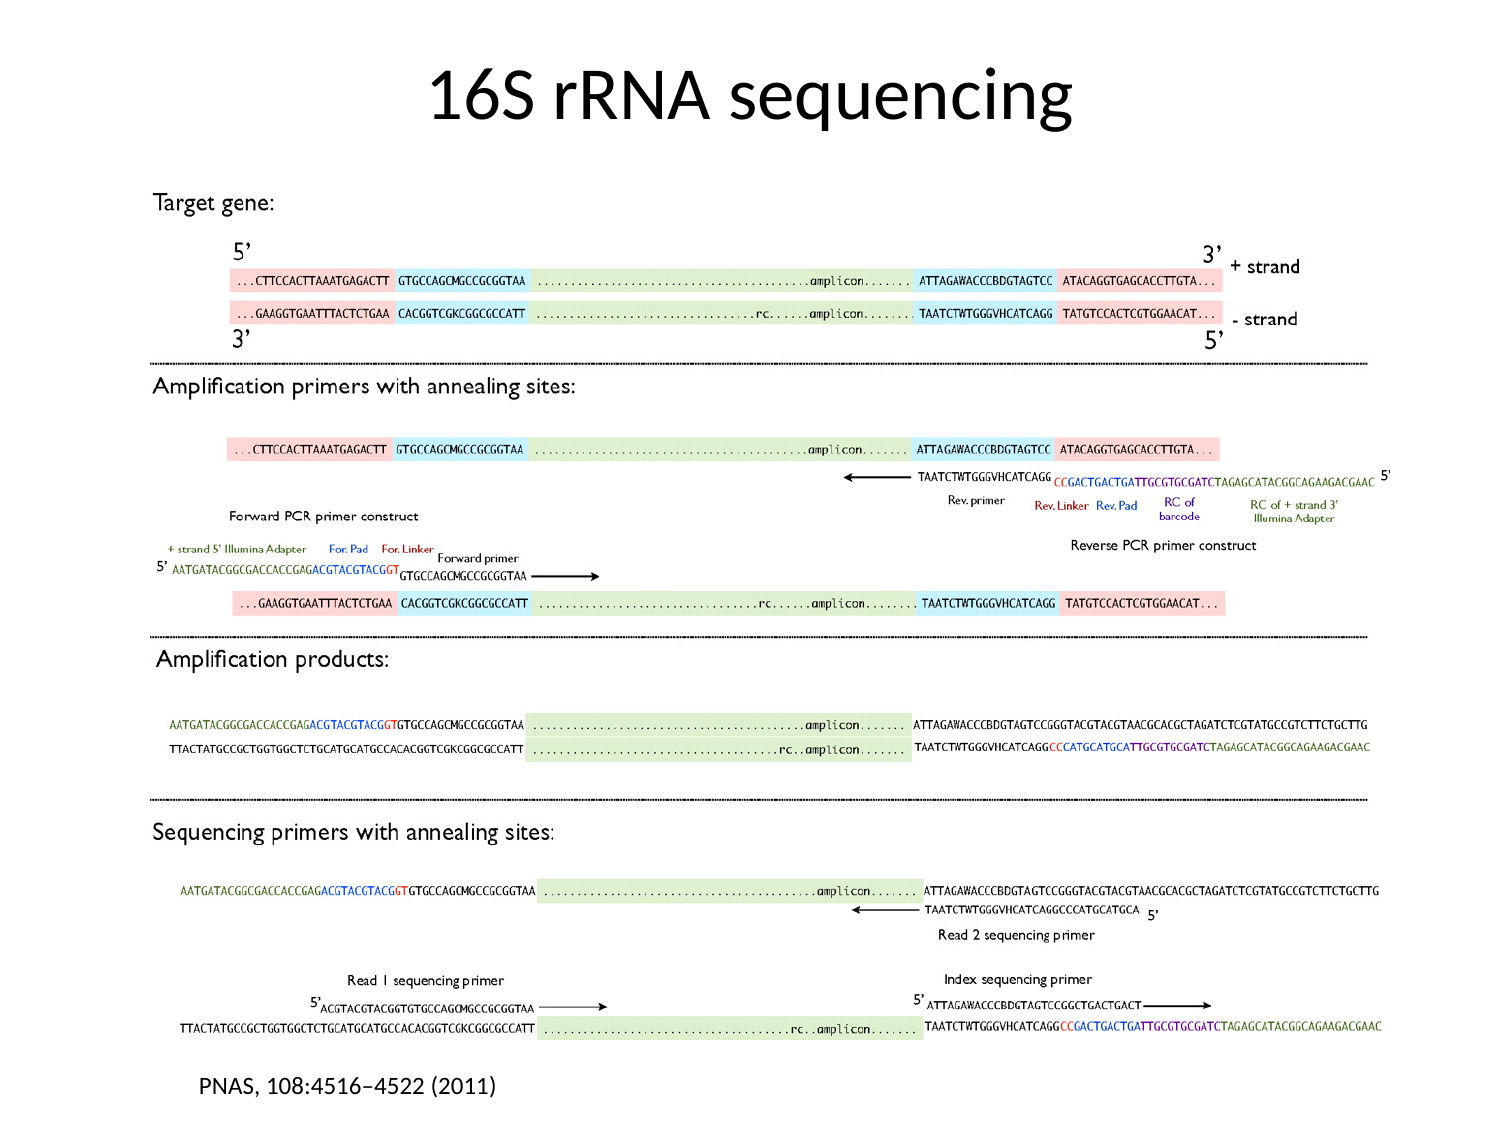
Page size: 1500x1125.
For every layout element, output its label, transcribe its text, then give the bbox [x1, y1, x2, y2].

title 16S rRNA sequencing [75, 45, 1425, 134]
text_box PNAS, 108:4516–4522 (2011) [184, 1062, 513, 1108]
picture [149, 193, 1390, 1040]
